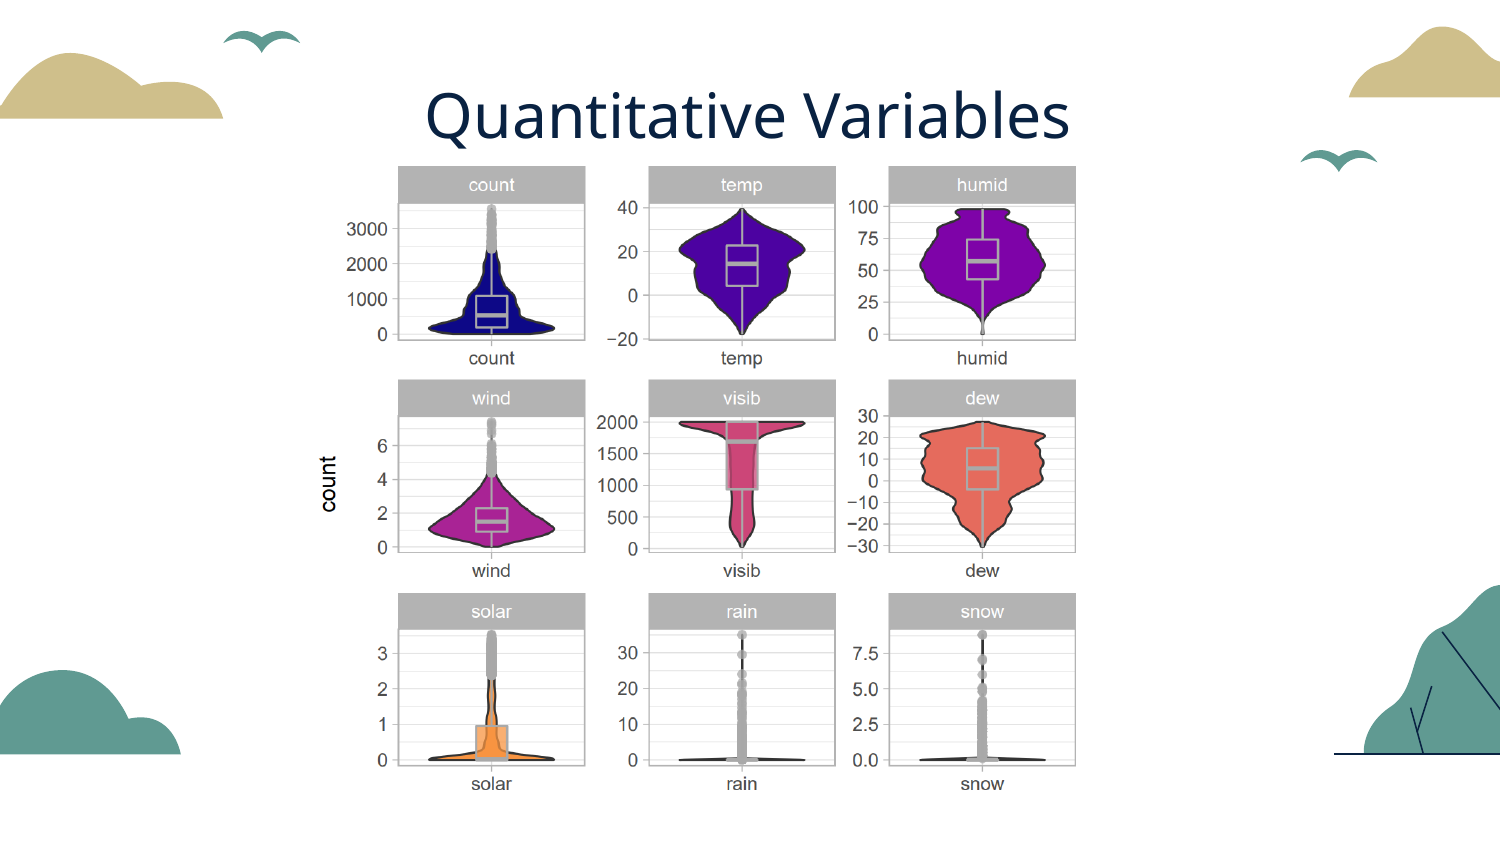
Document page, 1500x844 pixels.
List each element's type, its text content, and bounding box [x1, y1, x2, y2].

picture [314, 162, 1082, 792]
title Quantitative Variables [116, 61, 1380, 140]
